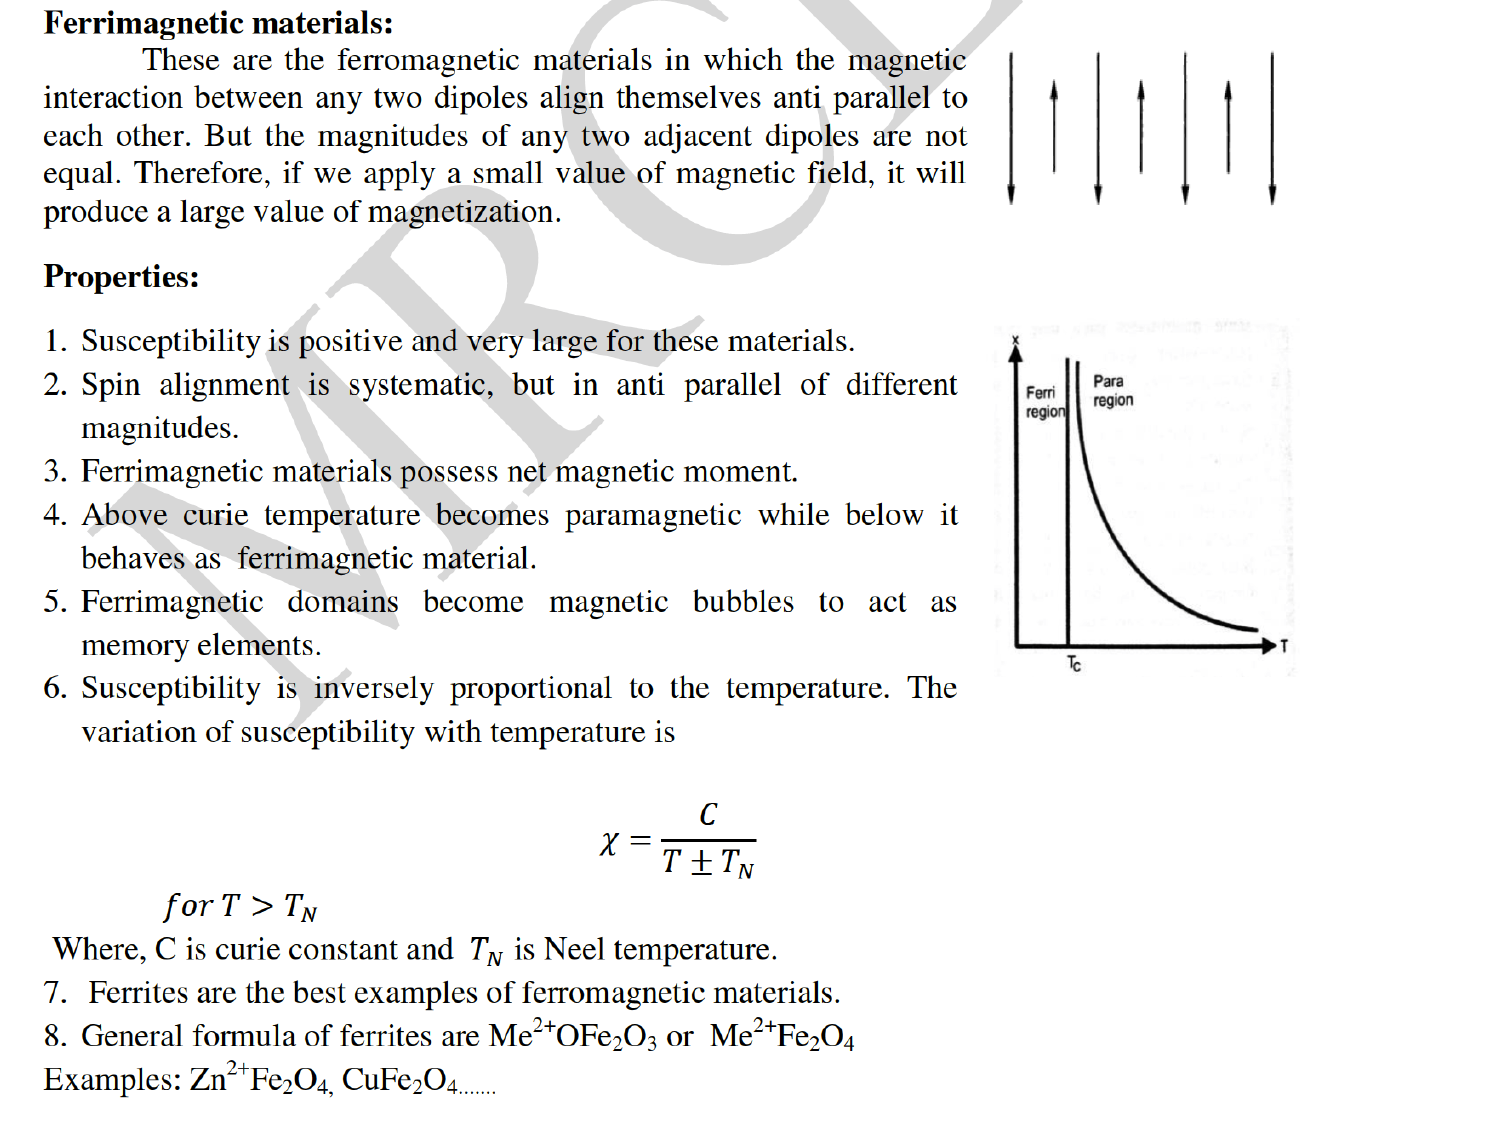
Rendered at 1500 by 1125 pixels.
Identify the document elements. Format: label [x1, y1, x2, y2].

list [5, 0, 1329, 1120]
